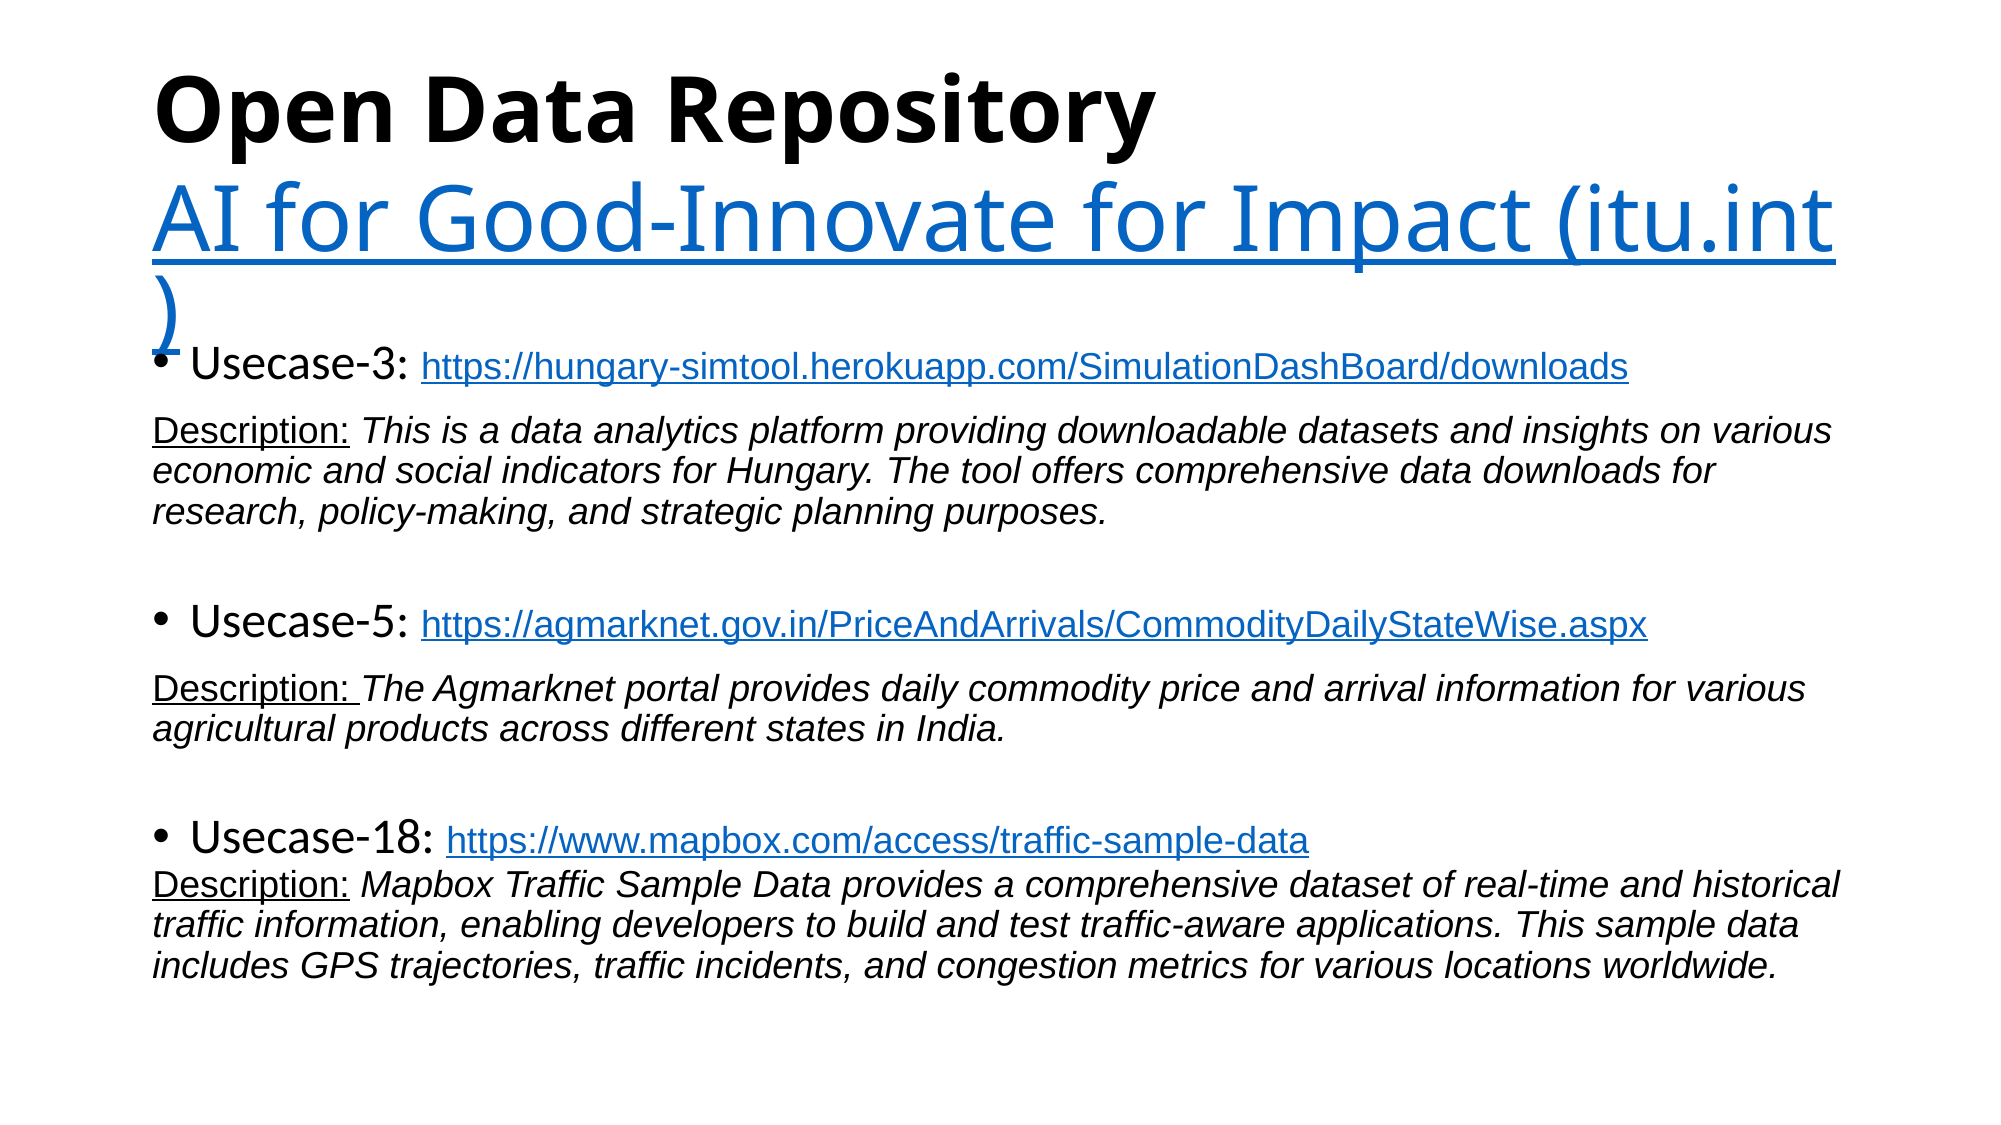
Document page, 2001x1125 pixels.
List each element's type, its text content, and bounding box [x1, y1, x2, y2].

list Usecase-3: https://hungary-simtool.herokuapp.com/SimulationDashBoard/downloads Description: This is a data analytics platform providing downloadable datasets and insights on various economic and social indicators for Hungary. The tool offers comprehensive data downloads for research, policy-making, and strategic planning purposes. Usecase-5: https://agmarknet.gov.in/PriceAndArrivals/CommodityDailyStateWise.aspx Description: The Agmarknet portal provides daily commodity price and arrival information for various agricultural products across different states in India. Usecase-18: https://www.mapbox.com/access/traffic-sample-data Description: Mapbox Traffic Sample Data provides a comprehensive dataset of real-time and historical traffic information, enabling developers to build and test traffic-aware applications. This sample data includes GPS trajectories, traffic incidents, and congestion metrics for various locations worldwide. [137, 328, 1863, 1043]
title Open Data Repository AI for Good-Innovate for Impact (itu.int) [137, 59, 1863, 278]
